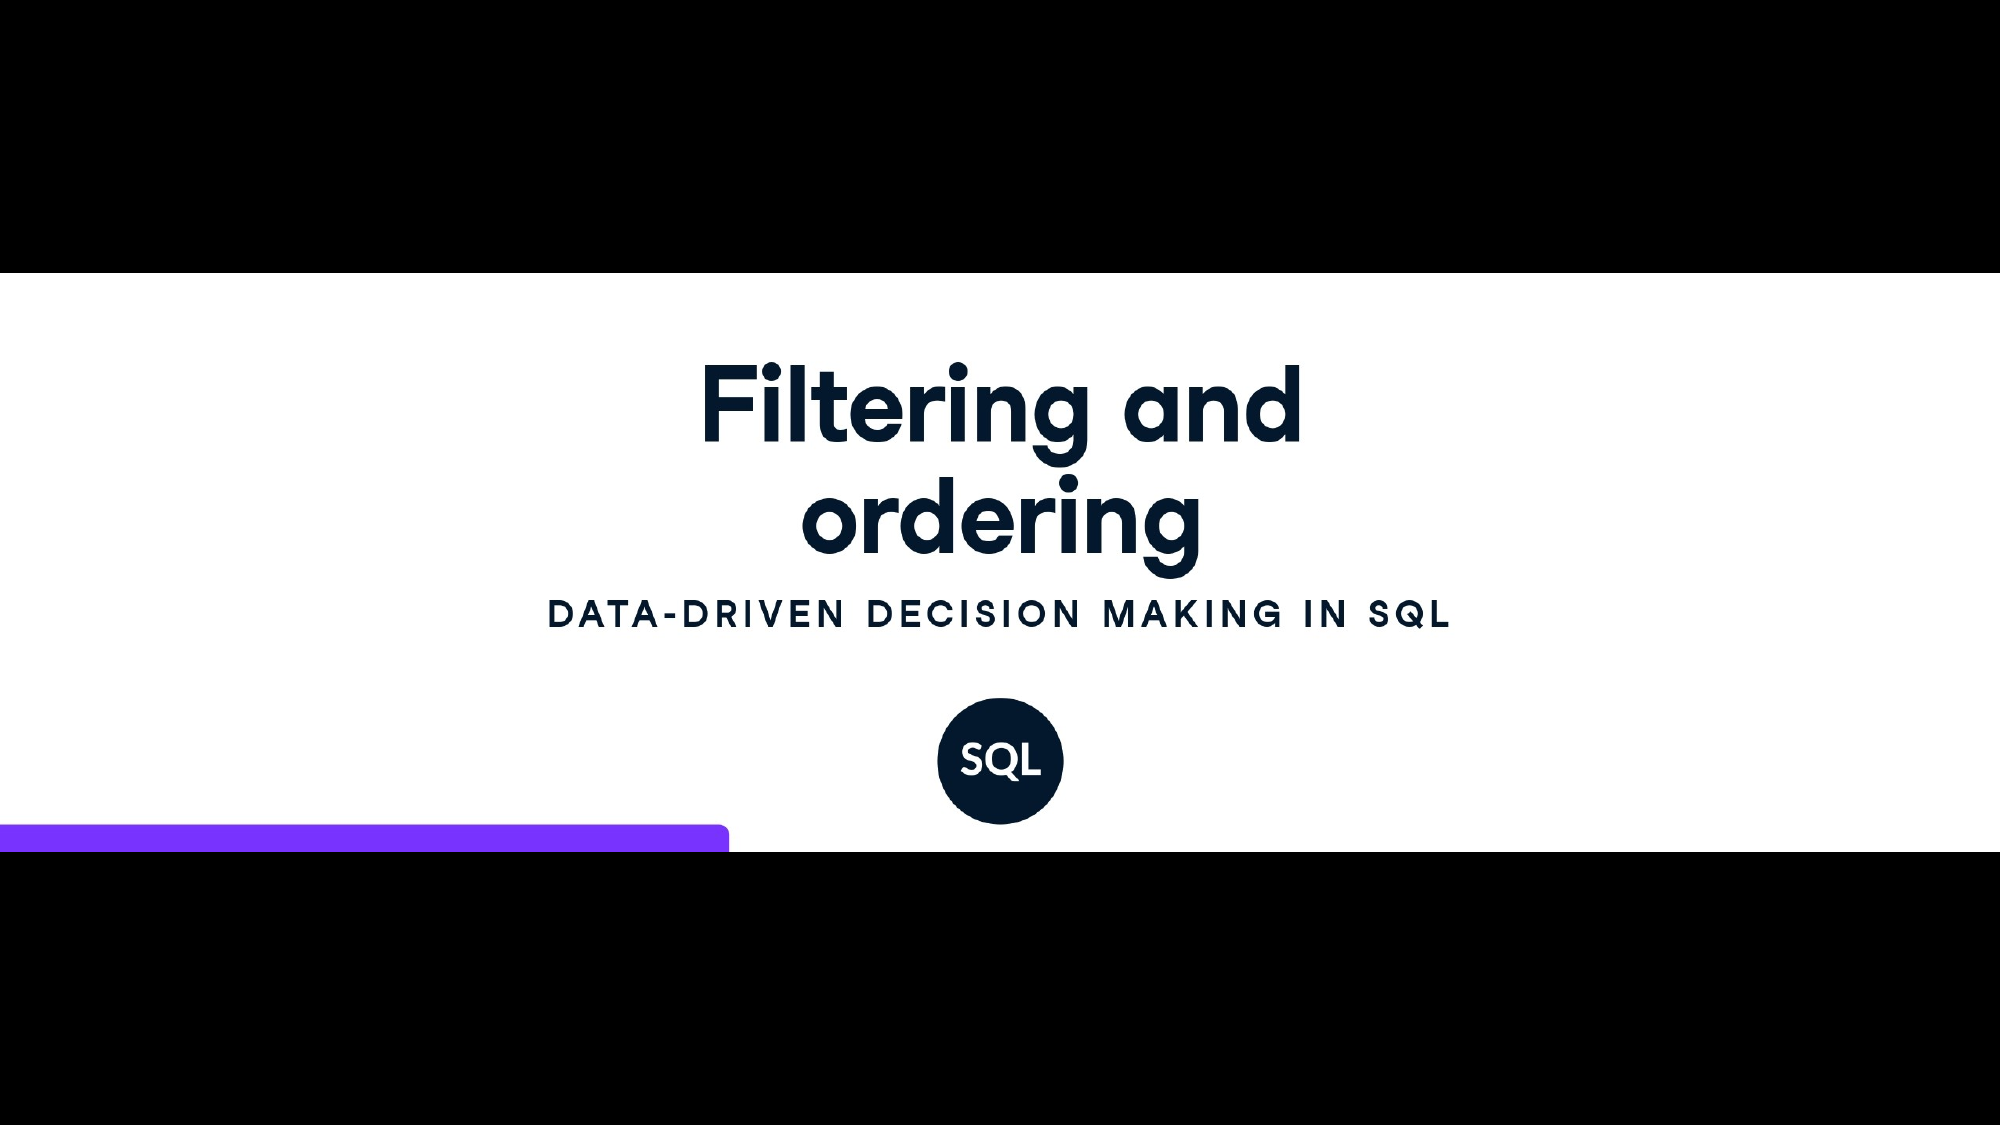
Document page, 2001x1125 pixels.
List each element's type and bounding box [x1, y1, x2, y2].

picture [0, 273, 2000, 852]
